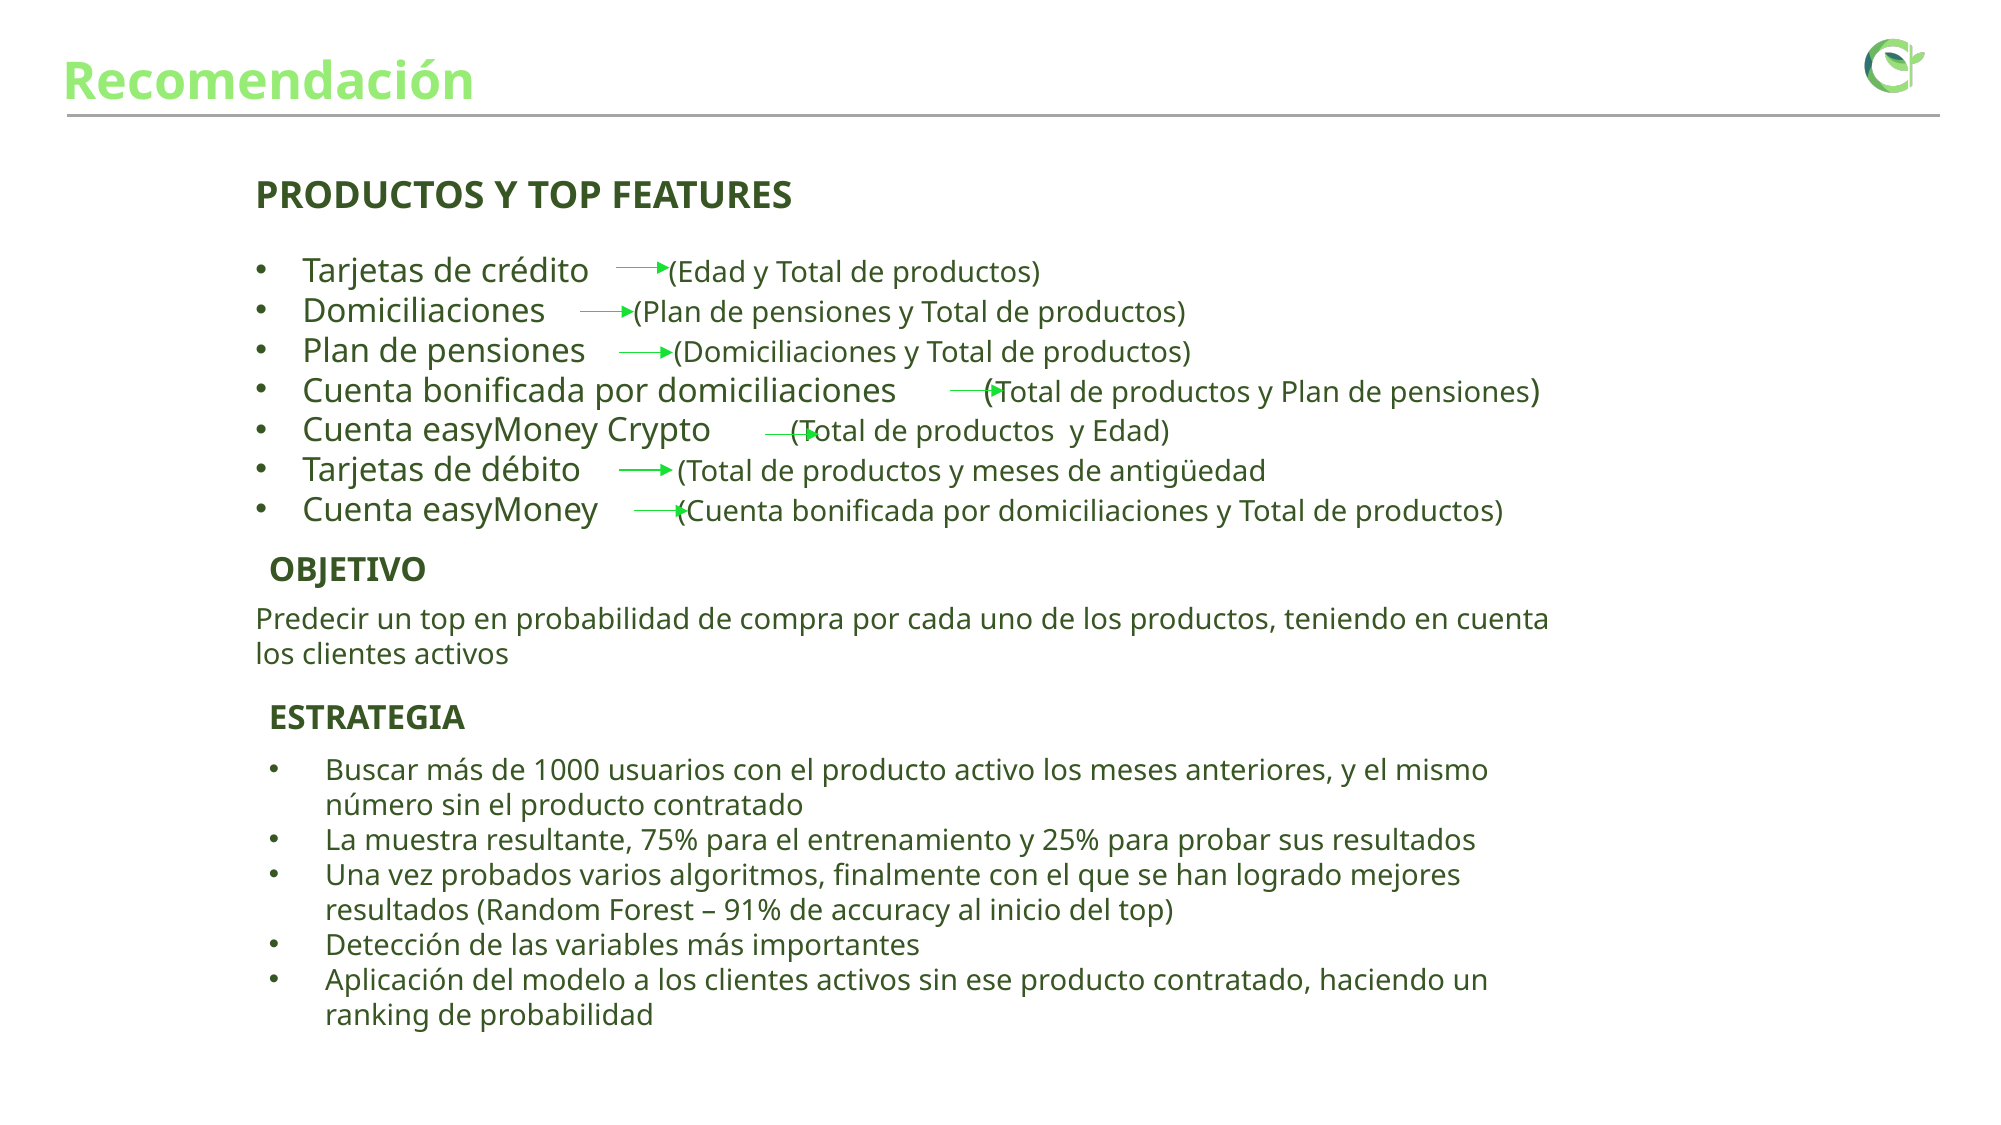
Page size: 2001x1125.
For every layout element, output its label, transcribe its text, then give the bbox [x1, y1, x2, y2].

text_box Buscar más de 1000 usuarios con el producto activo los meses anteriores, y el mismo número sin el producto contratado La muestra resultante, 75% para el entrenamiento y 25% para probar sus resultados Una vez probados varios algoritmos, finalmente con el que se han logrado mejores resultados (Random Forest – 91% de accuracy al inicio del top) Detección de las variables más importantes Aplicación del modelo a los clientes activos sin ese producto contratado, haciendo un ranking de probabilidad [254, 743, 1583, 1109]
text_box Recomendación [60, 47, 1644, 111]
text_box OBJETIVO [254, 540, 766, 593]
text_box Predecir un top en probabilidad de compra por cada uno de los productos, teniendo en cuenta los clientes activos [240, 593, 1569, 678]
text_box ESTRATEGIA [254, 688, 766, 743]
picture [1856, 35, 1927, 95]
text_box Tarjetas de crédito (Edad y Total de productos) Domiciliaciones (Plan de pensiones y Total de productos) Plan de pensiones (Domiciliaciones y Total de productos) Cuenta bonificada por domiciliaciones (Total de productos y Plan de pensiones) Cuenta easyMoney Crypto (Total de productos y Edad) Tarjetas de débito (Total de productos y meses de antigüedad Cuenta easyMoney (Cuenta bonificada por domiciliaciones y Total de productos) [240, 241, 1870, 536]
text_box PRODUCTOS Y TOP FEATURES [240, 163, 1000, 224]
